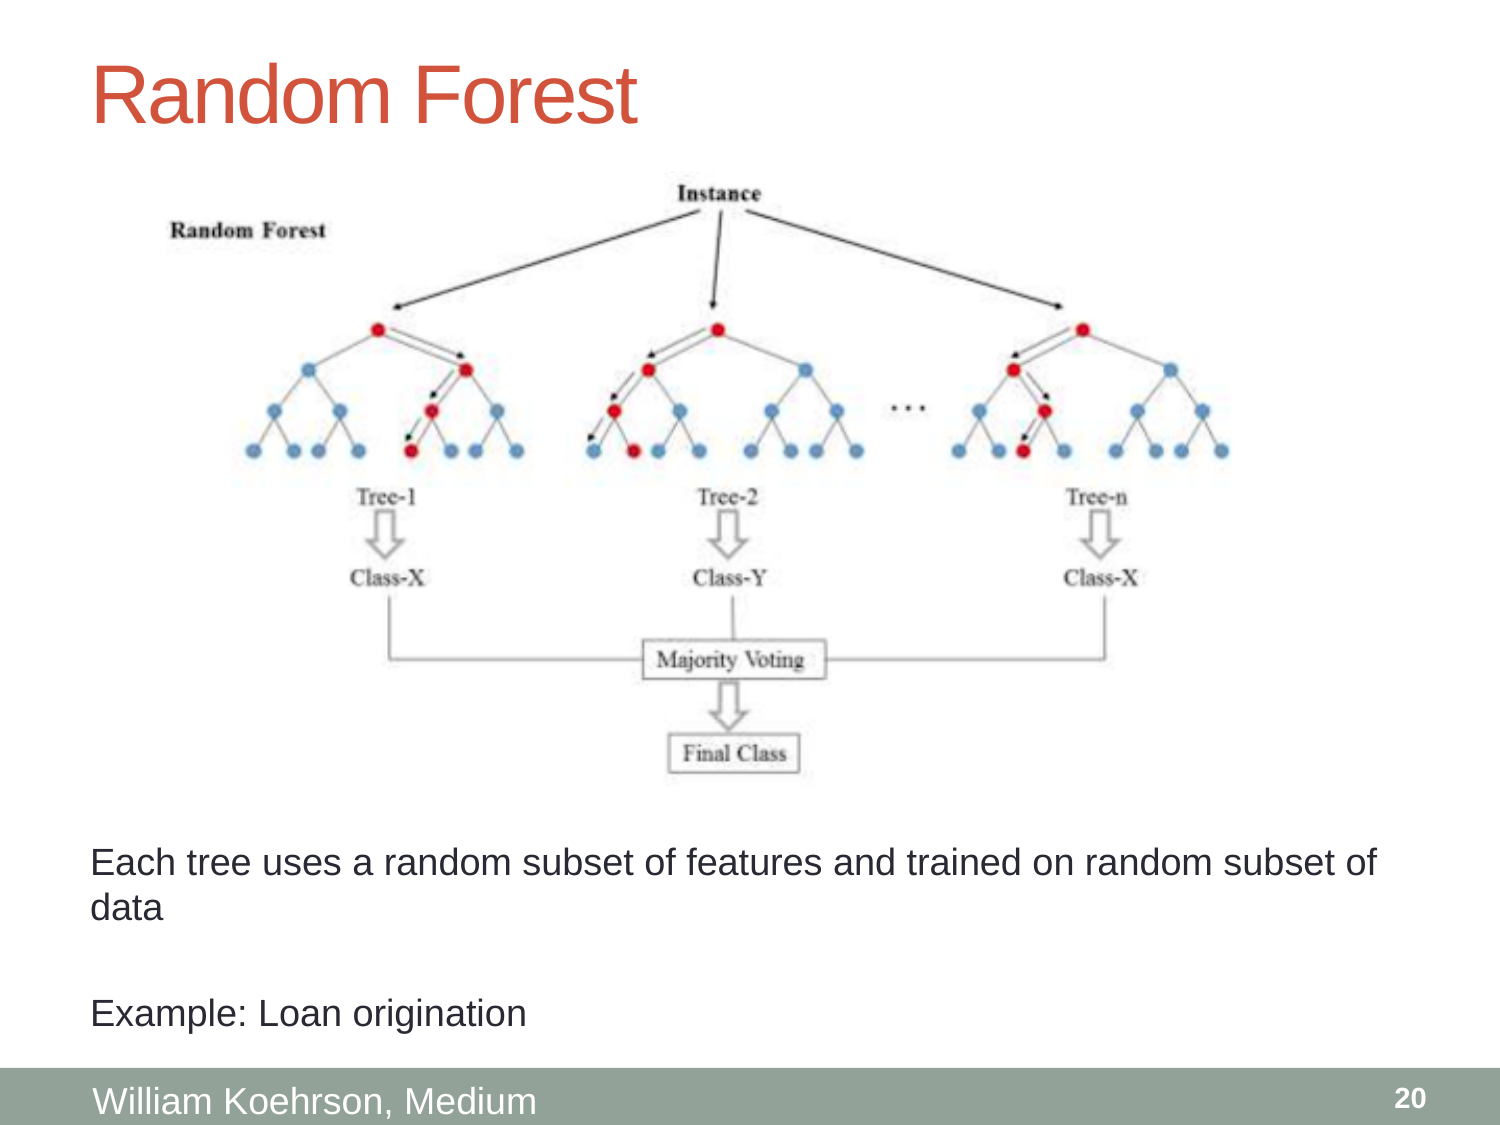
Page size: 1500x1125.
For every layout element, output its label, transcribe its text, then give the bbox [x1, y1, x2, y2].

text_box William Koehrson, Medium [77, 1069, 553, 1125]
slide_number 20 [1379, 1069, 1496, 1124]
picture [165, 171, 1233, 789]
list Each tree uses a random subset of features and trained on random subset of data Example: Loan origination [75, 830, 1425, 1043]
title Random Forest [75, 9, 1425, 172]
